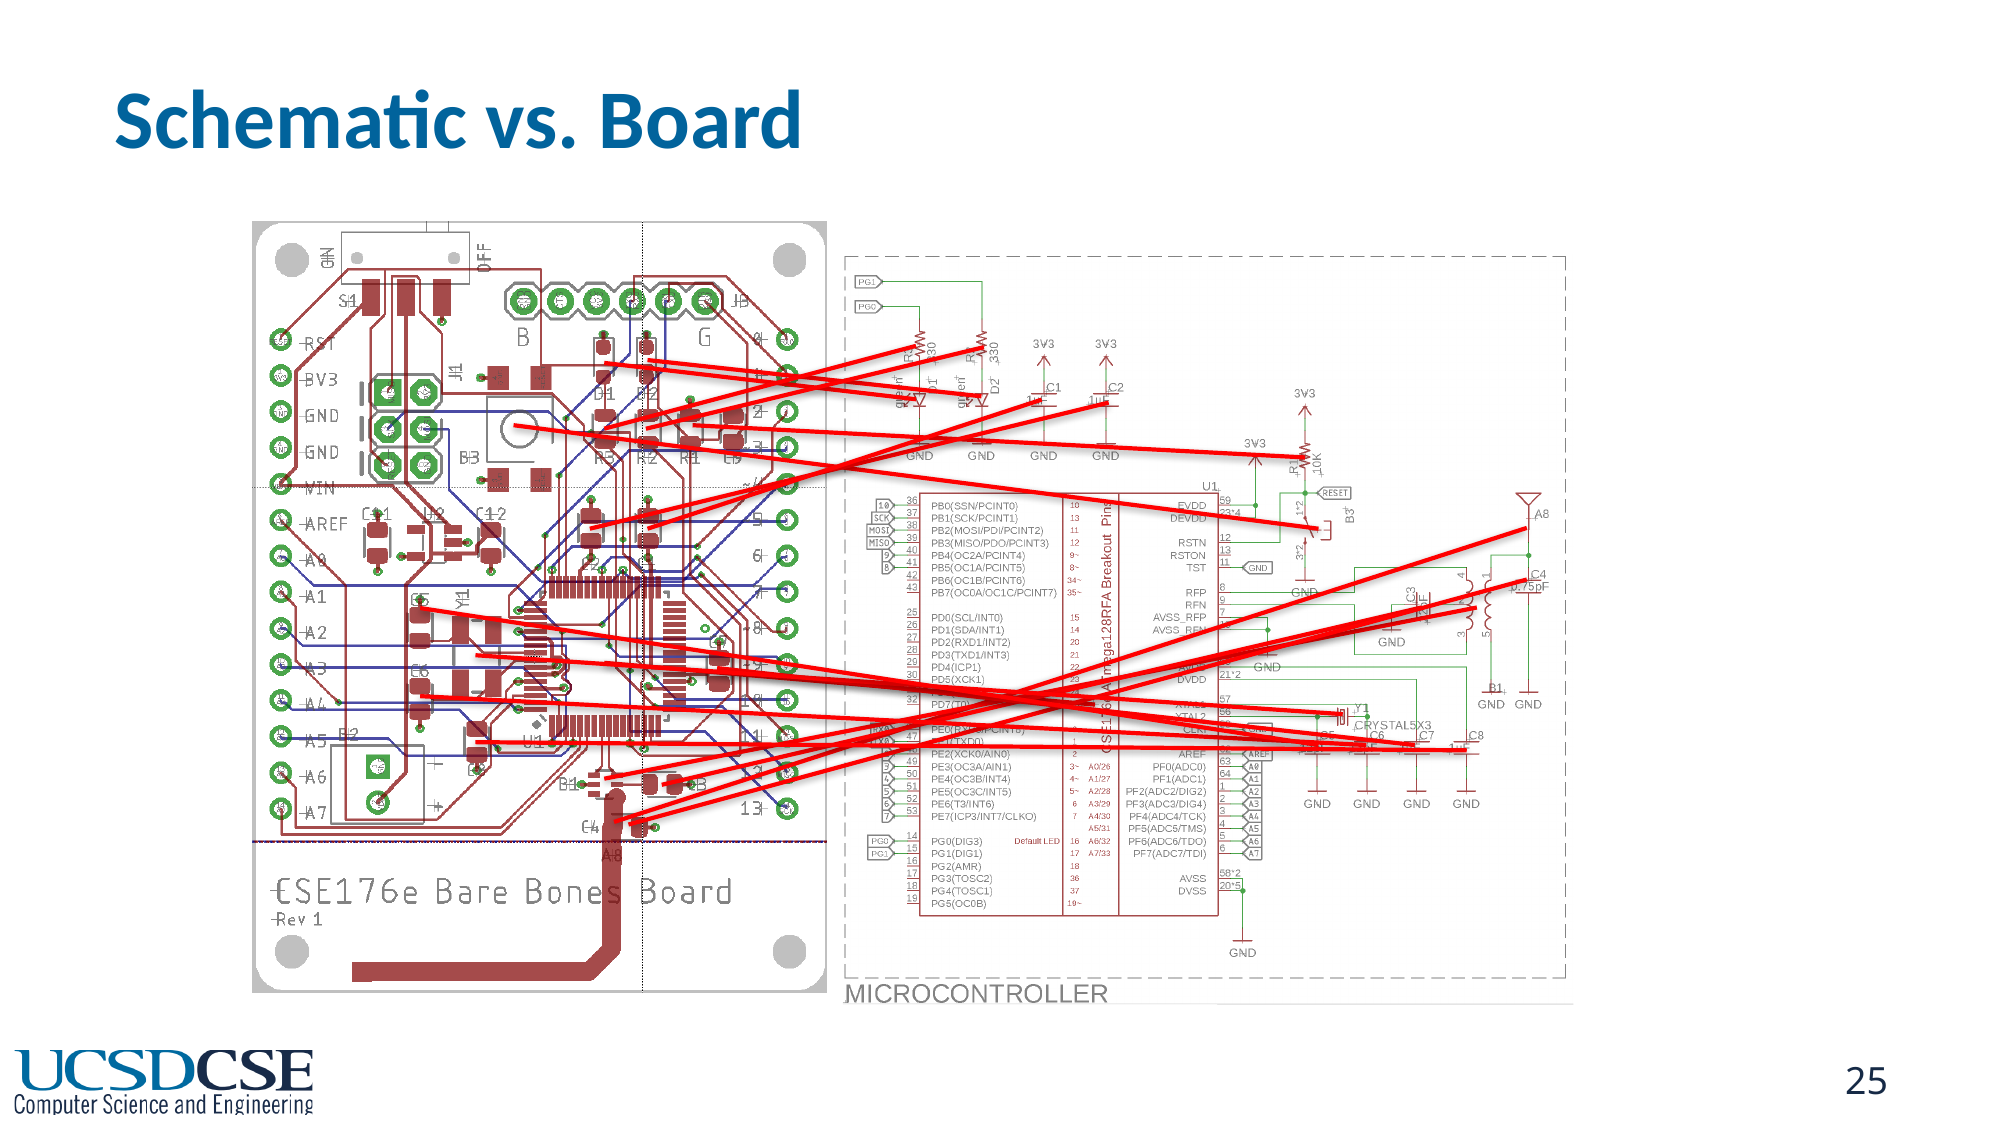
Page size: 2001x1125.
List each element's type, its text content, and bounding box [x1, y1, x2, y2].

title Schematic vs. Board [99, 9, 1900, 222]
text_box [252, 221, 1574, 1005]
